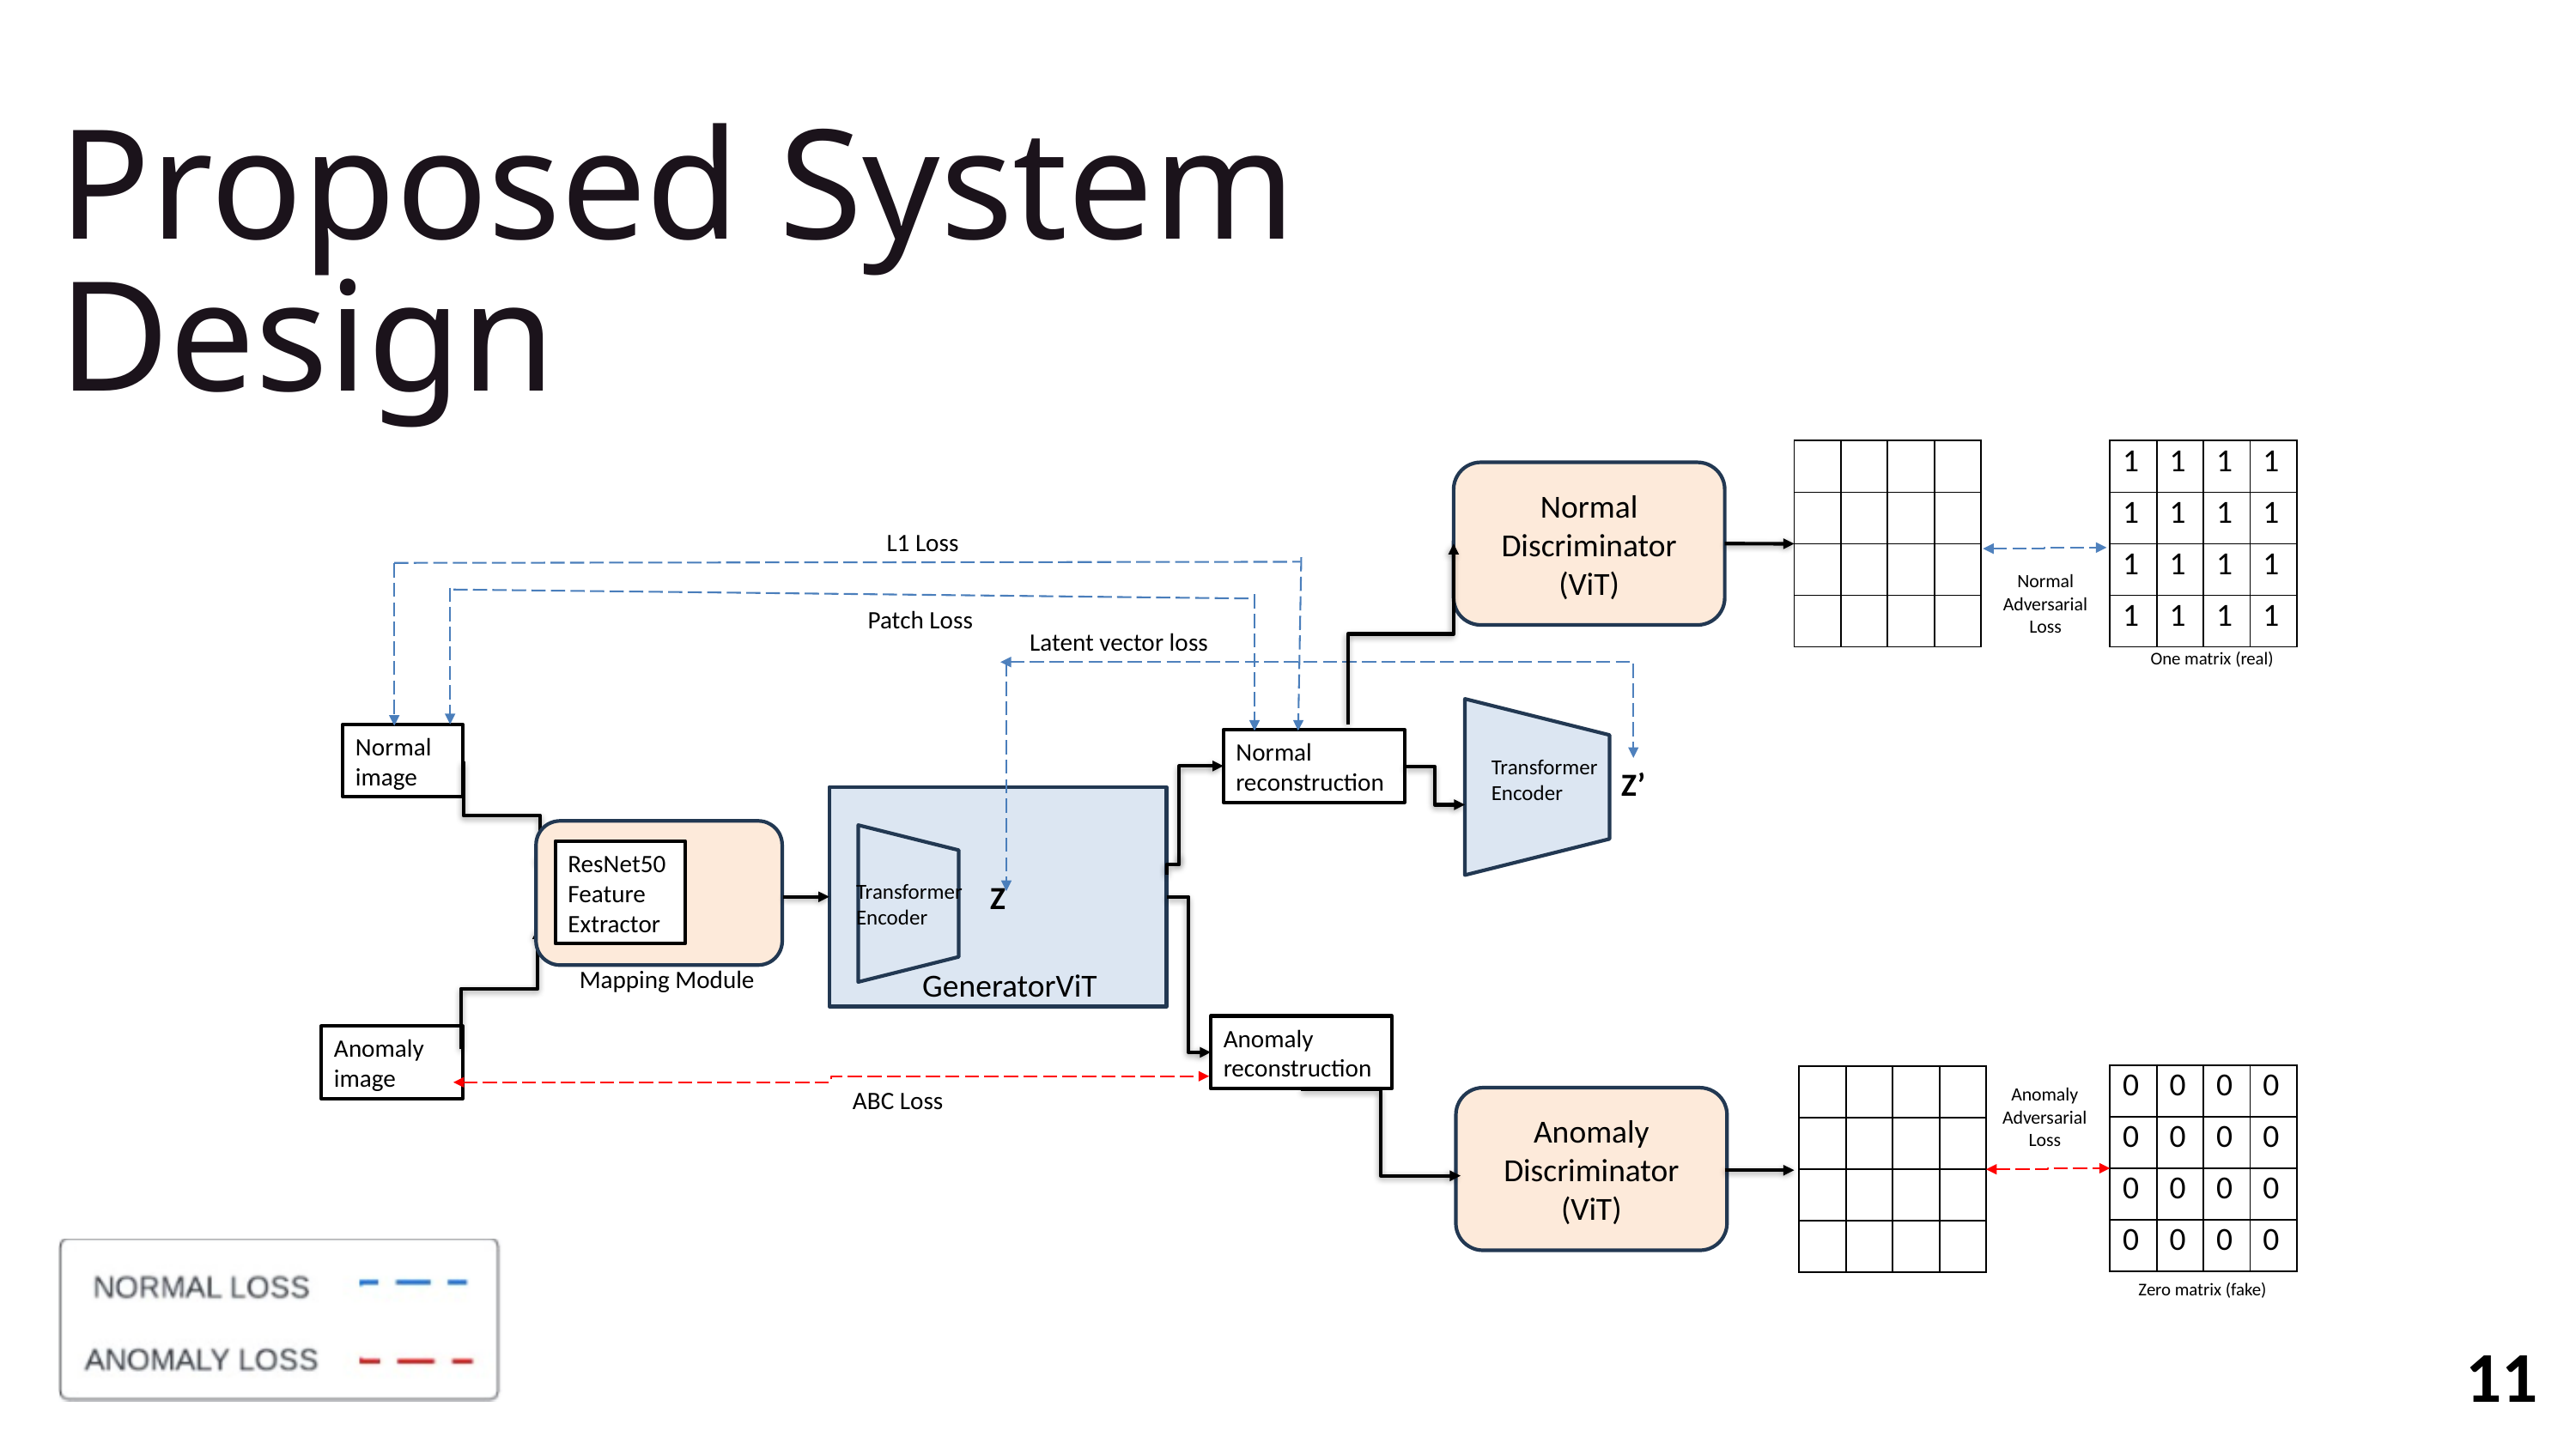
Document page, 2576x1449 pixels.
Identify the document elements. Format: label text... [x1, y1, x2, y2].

table_cell 1 [2251, 596, 2296, 646]
table_cell 0 [2111, 1118, 2156, 1167]
text_box Z’ [1611, 757, 1662, 809]
text_box Normal reconstruction [1222, 765, 1401, 804]
table_cell 0 [2251, 1118, 2296, 1167]
table_cell [1893, 1119, 1939, 1168]
picture [58, 1239, 502, 1403]
text_box Transformer Encoder [1479, 765, 1611, 811]
table_cell [1941, 1119, 1985, 1168]
table_cell [1842, 544, 1886, 595]
table_cell [1888, 544, 1934, 595]
text_box [534, 819, 785, 967]
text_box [999, 661, 1634, 759]
table_cell [1935, 544, 1980, 595]
table_cell [1795, 596, 1840, 646]
text_box Anomaly Adversarial Loss [1987, 1076, 2102, 1157]
table_header 0 [2204, 1066, 2250, 1116]
table_cell [1893, 1170, 1939, 1220]
table_cell [1800, 1170, 1845, 1220]
table_cell 1 [2158, 544, 2202, 595]
table_cell [1795, 493, 1840, 543]
table_cell [1893, 1222, 1939, 1271]
table_cell [1941, 1170, 1985, 1220]
table_cell 0 [2111, 1221, 2156, 1270]
table_header [1800, 1067, 1845, 1117]
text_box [1152, 792, 1250, 837]
text_box Anomaly Discriminator (ViT) [1454, 1085, 1729, 1252]
table_header [1795, 441, 1840, 492]
table_header 0 [2158, 1066, 2202, 1116]
table_header [1935, 441, 1980, 492]
text_box 11 [2452, 1324, 2576, 1423]
table_header 1 [2111, 441, 2156, 492]
table_cell [1842, 596, 1886, 646]
table_header [1842, 441, 1886, 492]
table_header 1 [2204, 441, 2250, 492]
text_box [460, 927, 538, 1050]
table_cell 0 [2204, 1118, 2250, 1167]
table_header [1941, 1067, 1985, 1117]
table_header 0 [2251, 1066, 2296, 1116]
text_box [1404, 766, 1466, 805]
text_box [1297, 567, 1302, 731]
table_cell [1941, 1222, 1985, 1271]
table_cell [1888, 596, 1934, 646]
table_cell [1842, 493, 1886, 543]
table_cell 1 [2251, 493, 2296, 543]
text_box [1462, 765, 1612, 877]
table_cell [1800, 1222, 1845, 1271]
table_cell 1 [2111, 596, 2156, 646]
table_header [1847, 1067, 1892, 1117]
text_box Mapping Module [567, 956, 784, 1000]
text_box One matrix (real) [2137, 640, 2293, 676]
table_cell 1 [2204, 596, 2250, 640]
table_cell [1935, 596, 1980, 646]
table_cell [1888, 493, 1934, 543]
table_cell 1 [2251, 544, 2296, 595]
table_cell 1 [2158, 596, 2202, 640]
text_box GeneratorViT [909, 958, 1110, 1010]
table_cell 1 [2111, 493, 2156, 543]
table_cell [1800, 1119, 1845, 1168]
text_box Anomaly reconstruction [1209, 1014, 1394, 1090]
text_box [453, 1076, 1210, 1082]
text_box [1309, 580, 1492, 688]
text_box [1337, 1052, 1425, 1213]
table_cell [1795, 544, 1840, 595]
text_box Normal Discriminator (ViT) [1451, 460, 1727, 627]
table_header 1 [2251, 441, 2296, 492]
table_header 1 [2158, 441, 2202, 492]
table_cell 1 [2204, 544, 2250, 595]
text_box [1162, 858, 1184, 871]
table_cell 0 [2158, 1118, 2202, 1167]
table_header [1893, 1067, 1939, 1117]
text_box Patch Loss [854, 606, 987, 640]
table_cell 0 [2158, 1169, 2202, 1219]
text_box Zero matrix (fake) [2125, 1270, 2281, 1306]
text_box ResNet50 Feature Extractor [554, 840, 687, 945]
table_header [1888, 441, 1934, 492]
text_box L1 Loss [873, 519, 972, 560]
text_box Z [828, 785, 1169, 1009]
text_box Normal image [341, 723, 465, 798]
text_box Latent vector loss [1017, 620, 1222, 660]
text_box ABC Loss [840, 1089, 957, 1121]
table_cell 1 [2204, 493, 2250, 543]
table_cell [1847, 1222, 1892, 1271]
text_box Proposed System Design [58, 117, 1409, 421]
table_cell [1847, 1170, 1892, 1220]
table_cell 0 [2158, 1221, 2202, 1270]
text_box [856, 823, 961, 870]
table_cell 0 [2204, 1169, 2250, 1219]
text_box Normal Adversarial Loss [1988, 562, 2103, 644]
table_cell [1847, 1119, 1892, 1168]
text_box Anomaly image [319, 1024, 465, 1100]
table_cell 1 [2111, 544, 2156, 595]
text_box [463, 761, 541, 870]
table_cell 0 [2251, 1169, 2296, 1219]
text_box Transformer Encoder [843, 870, 976, 936]
text_box [856, 936, 961, 984]
table_cell [1935, 493, 1980, 543]
table_cell 0 [2111, 1169, 2156, 1219]
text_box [453, 589, 1255, 599]
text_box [1166, 896, 1212, 1053]
table_cell 1 [2158, 493, 2202, 543]
table_cell 0 [2251, 1221, 2296, 1270]
table_cell 0 [2204, 1221, 2250, 1270]
table_header 0 [2111, 1066, 2156, 1116]
